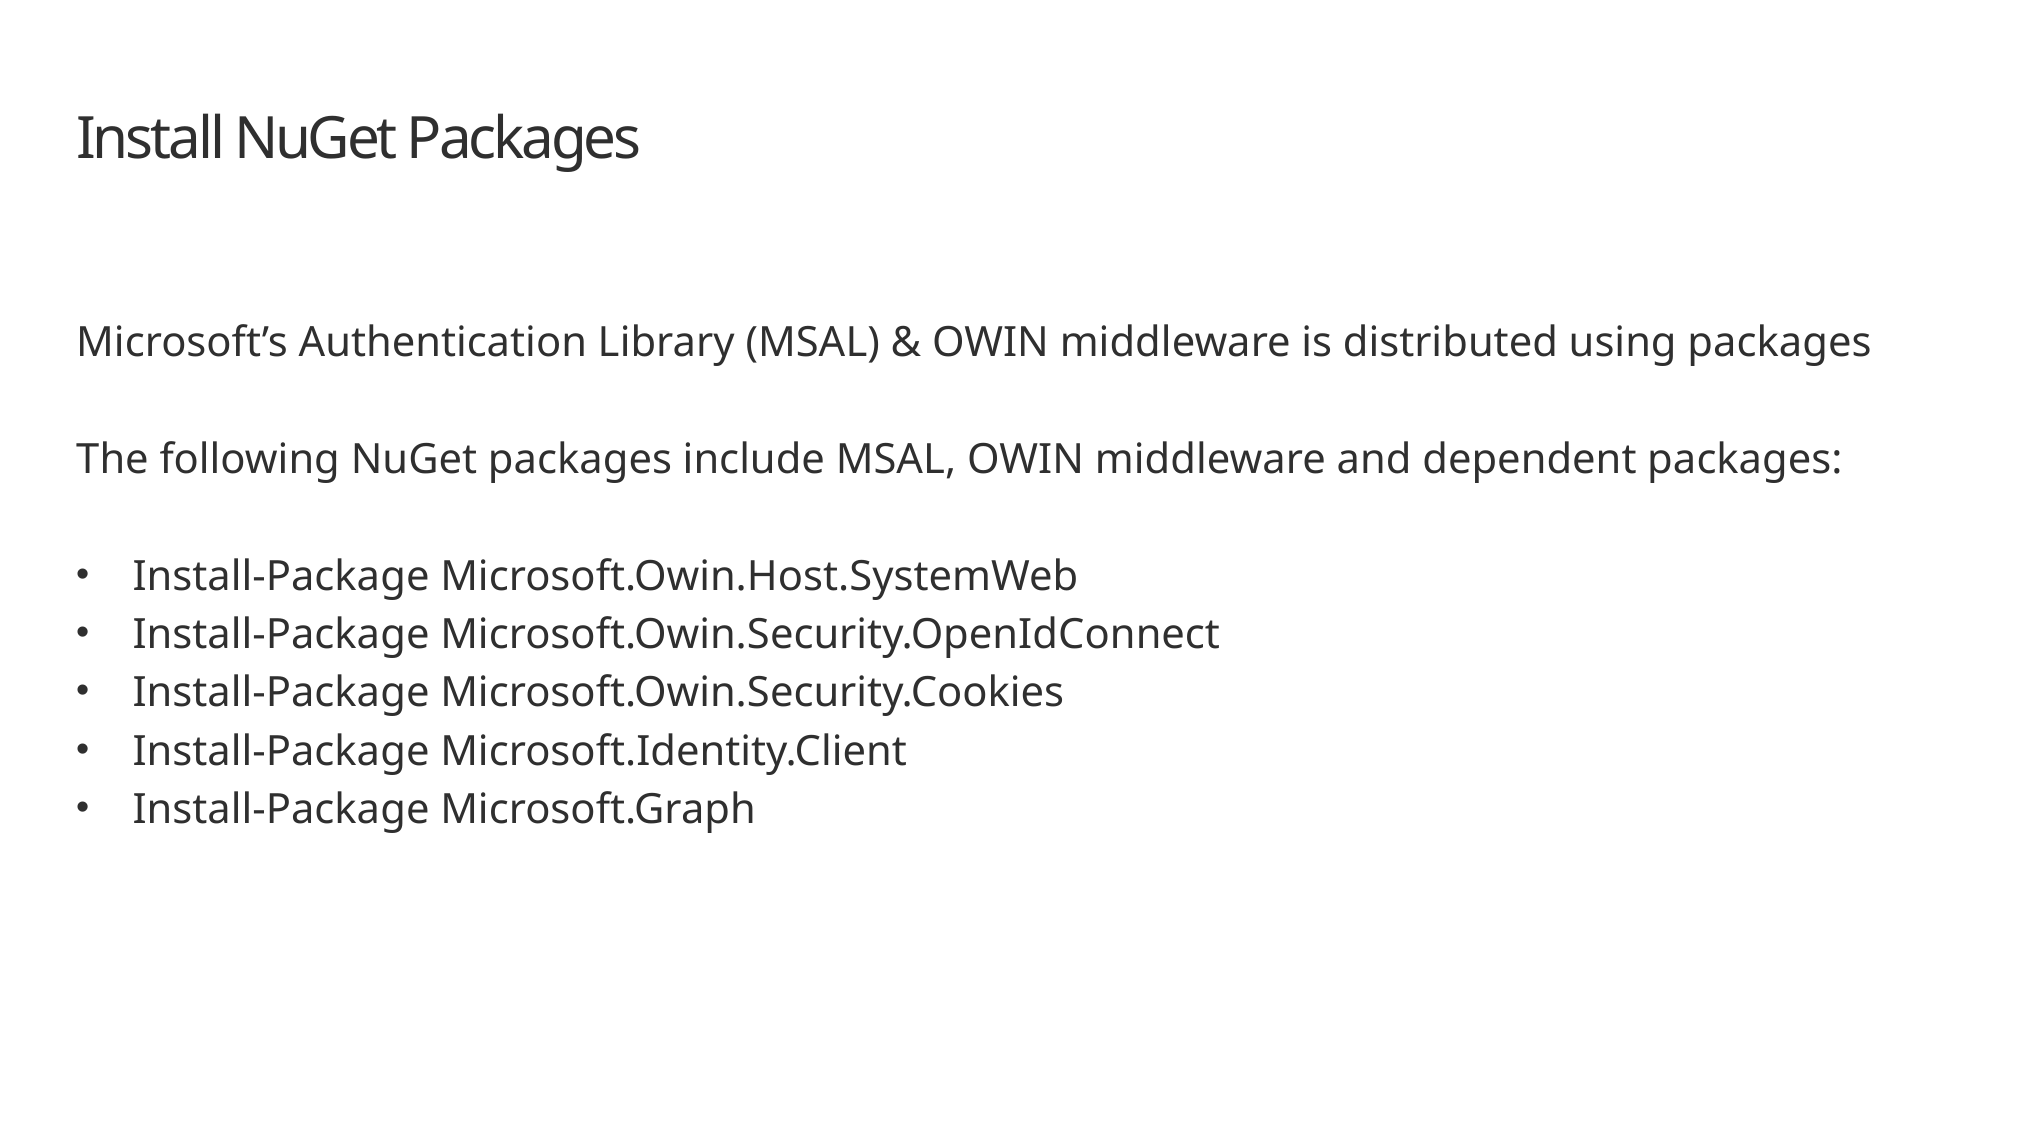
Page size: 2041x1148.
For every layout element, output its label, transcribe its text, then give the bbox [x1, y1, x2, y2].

list Microsoft’s Authentication Library (MSAL) & OWIN middleware is distributed using packages The following NuGet packages include MSAL, OWIN middleware and dependent packages: Install-Package Microsoft.Owin.Host.SystemWeb Install-Package Microsoft.Owin.Security.OpenIdConnect Install-Package Microsoft.Owin.Security.Cookies Install-Package Microsoft.Identity.Client Install-Package Microsoft.Graph [76, 314, 1969, 851]
title Install NuGet Packages [76, 103, 1969, 172]
